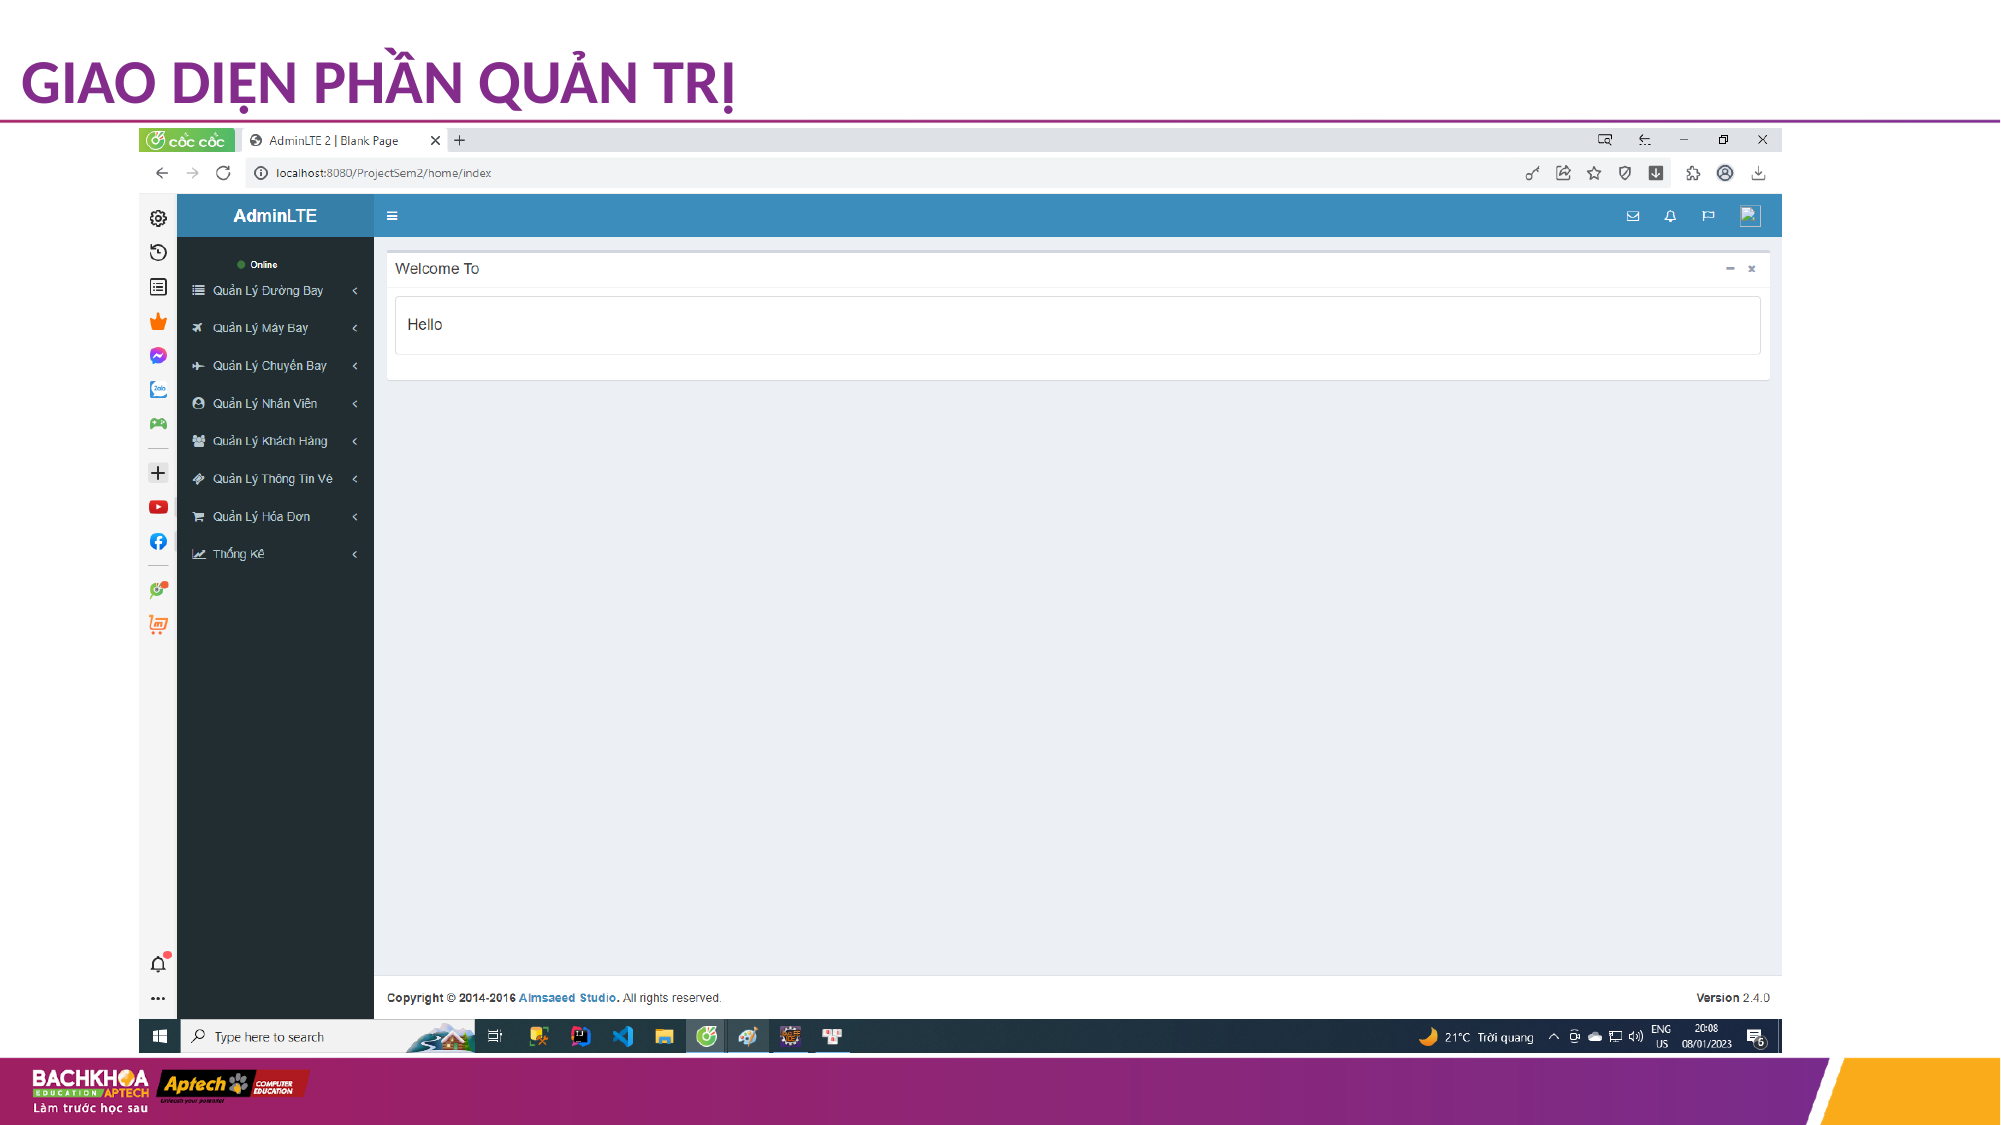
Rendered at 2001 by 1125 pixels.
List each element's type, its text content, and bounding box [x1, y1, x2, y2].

picture [0, 0, 2001, 1125]
title GIAO DIỆN PHẦN QUẢN TRỊ [6, 0, 1732, 168]
